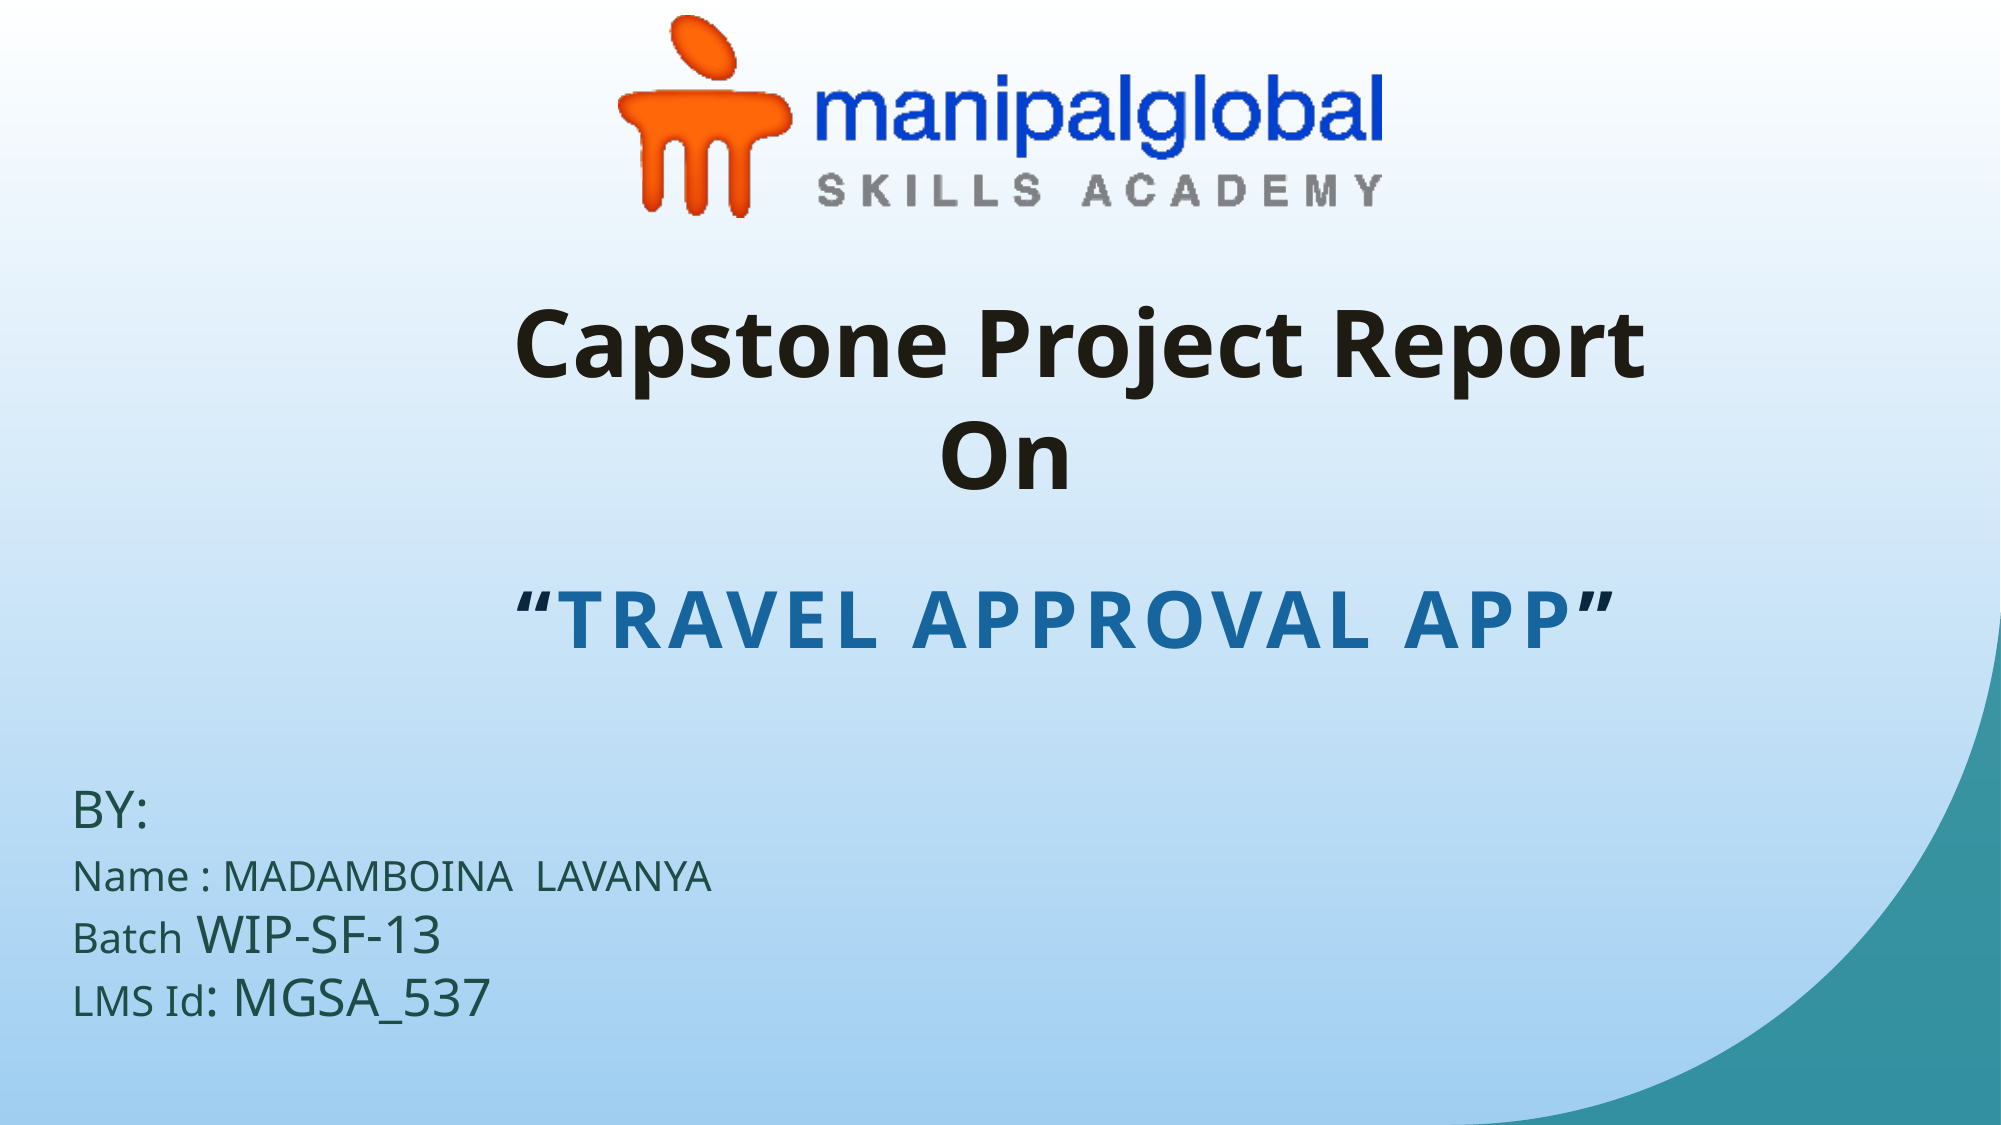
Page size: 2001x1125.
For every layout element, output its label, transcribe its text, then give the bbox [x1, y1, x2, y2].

subtitle “TRAVEL APPROVAL APP” [501, 542, 2000, 701]
picture [618, 15, 1382, 218]
text_box BY: Name : MADAMBOINA LAVANYA Batch WIP-SF-13 LMS Id: MGSA_537 [57, 769, 1052, 1035]
title Capstone Project Report On [472, 212, 2000, 517]
